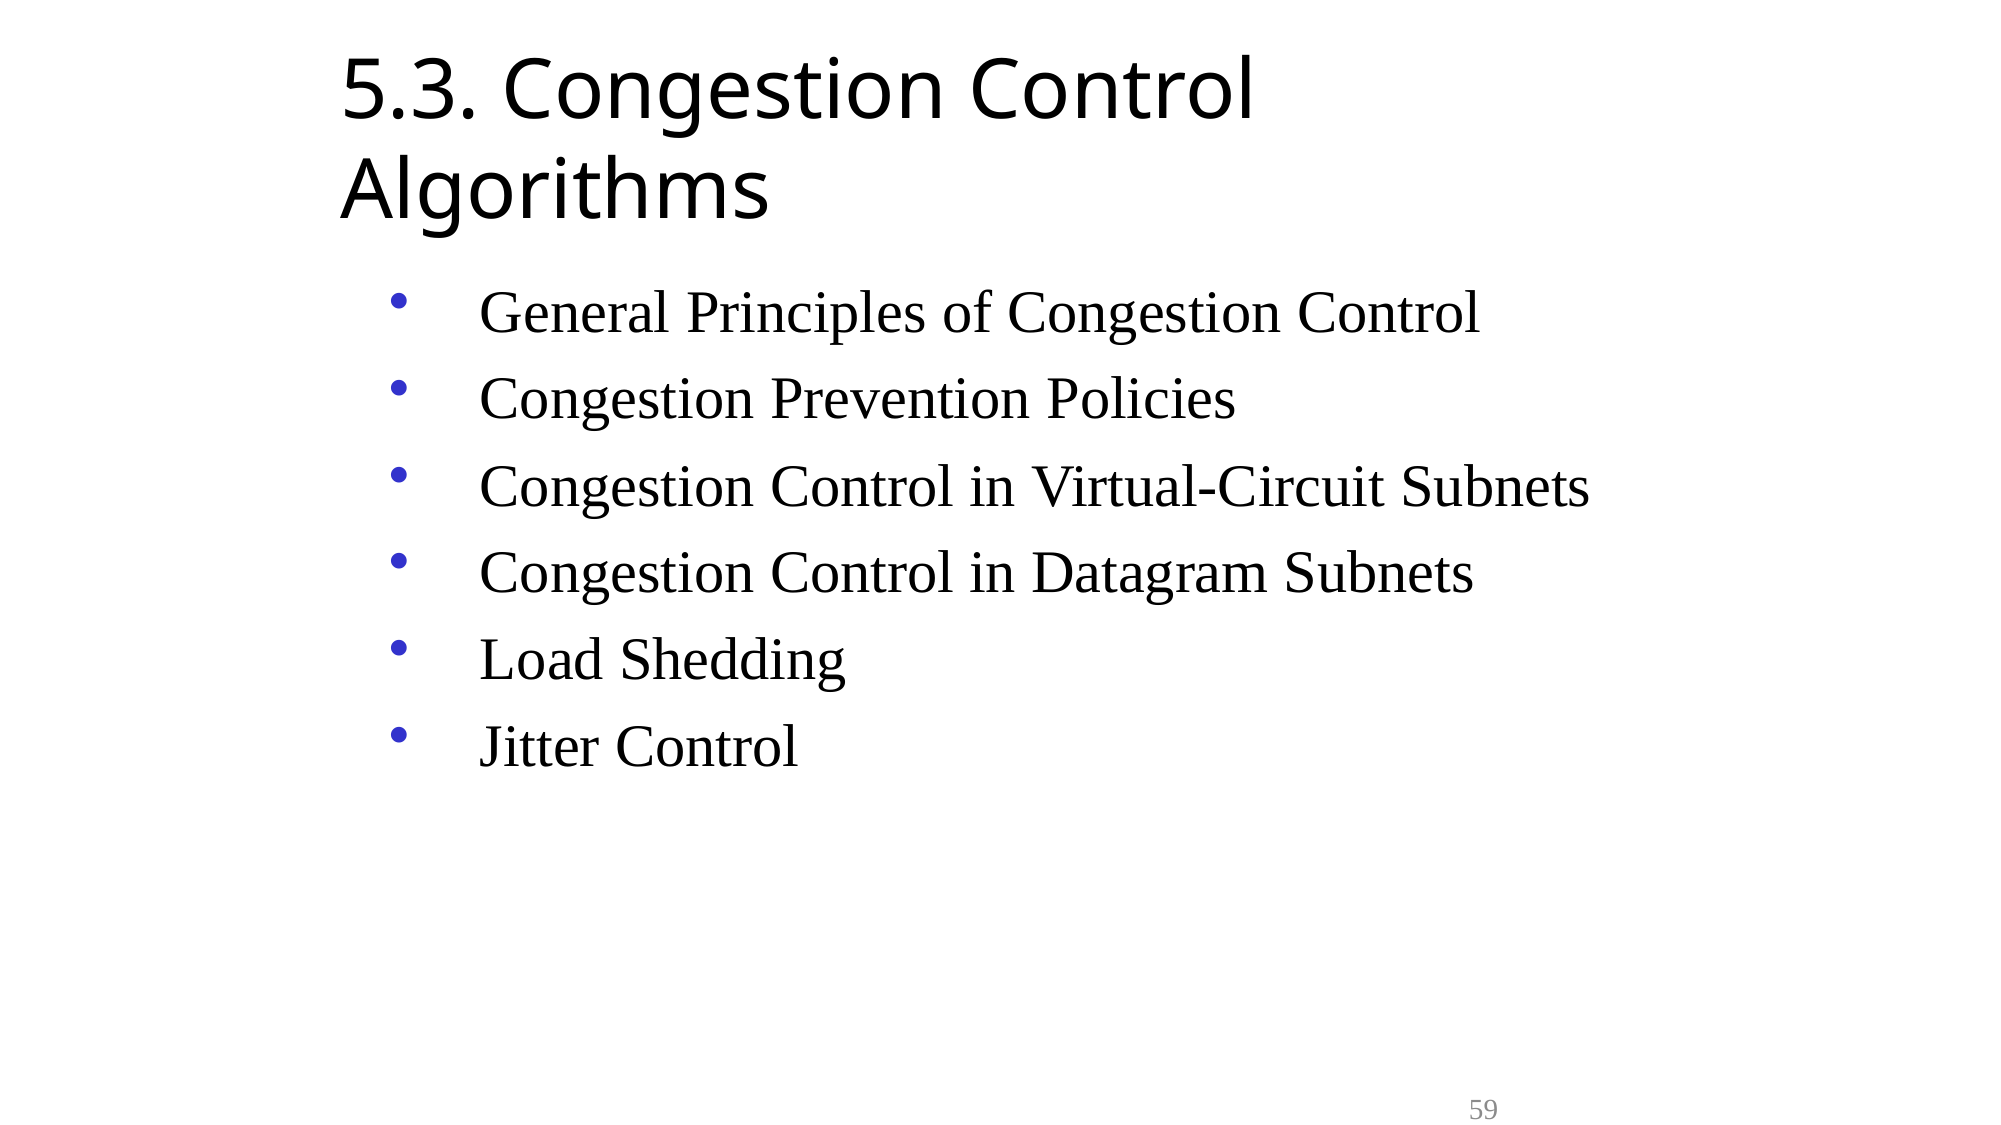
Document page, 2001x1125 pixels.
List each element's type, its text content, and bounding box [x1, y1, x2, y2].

slide_number 59 [1462, 781, 1505, 1125]
text_box General Principles of Congestion Control Congestion Prevention Policies Congestion Control in Virtual-Circuit Subnets Congestion Control in Datagram Subnets Load Shedding Jitter Control [387, 255, 1600, 779]
title 5.3. Congestion Control Algorithms [338, 33, 1659, 235]
